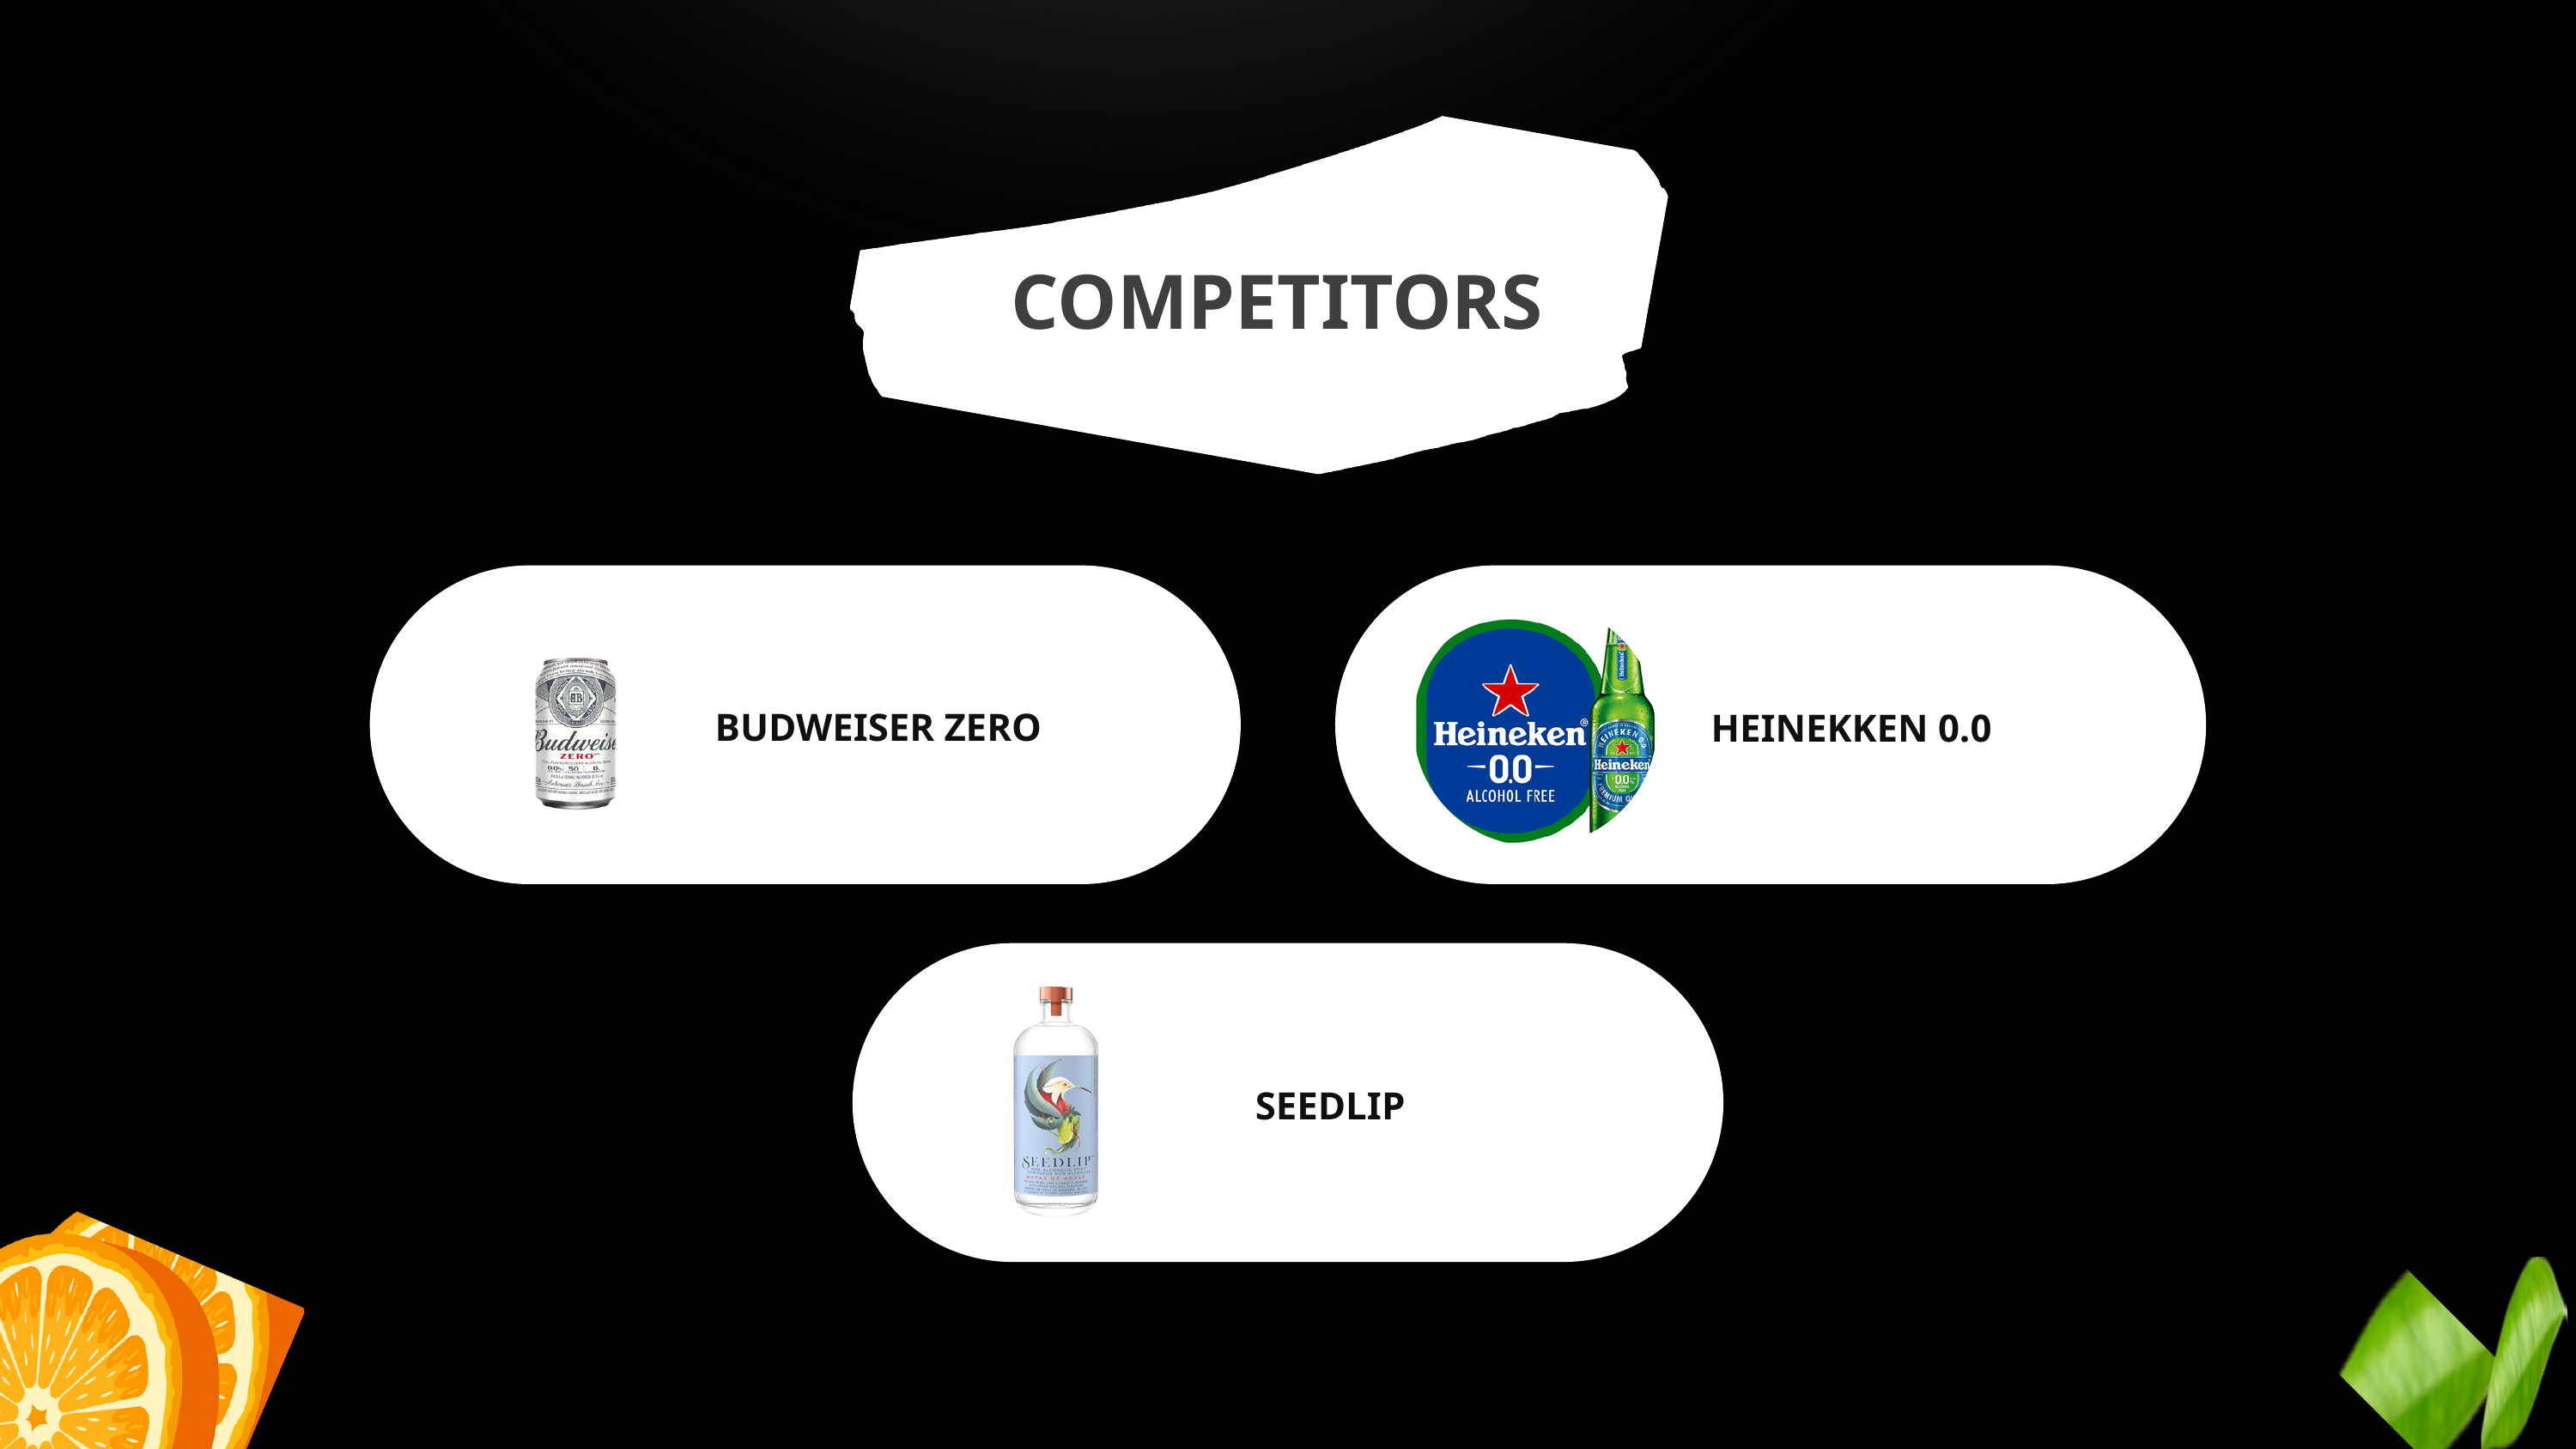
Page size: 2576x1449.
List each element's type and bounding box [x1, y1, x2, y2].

text_box [915, 962, 1196, 1243]
text_box [0, 1189, 307, 1449]
text_box [1334, 565, 2207, 885]
text_box [369, 565, 1242, 885]
text_box [2285, 1234, 2576, 1449]
text_box [434, 585, 715, 865]
text_box [852, 943, 1724, 1263]
text_box [835, 19, 1676, 526]
text_box [0, 0, 2286, 494]
text_box [1394, 585, 1676, 865]
